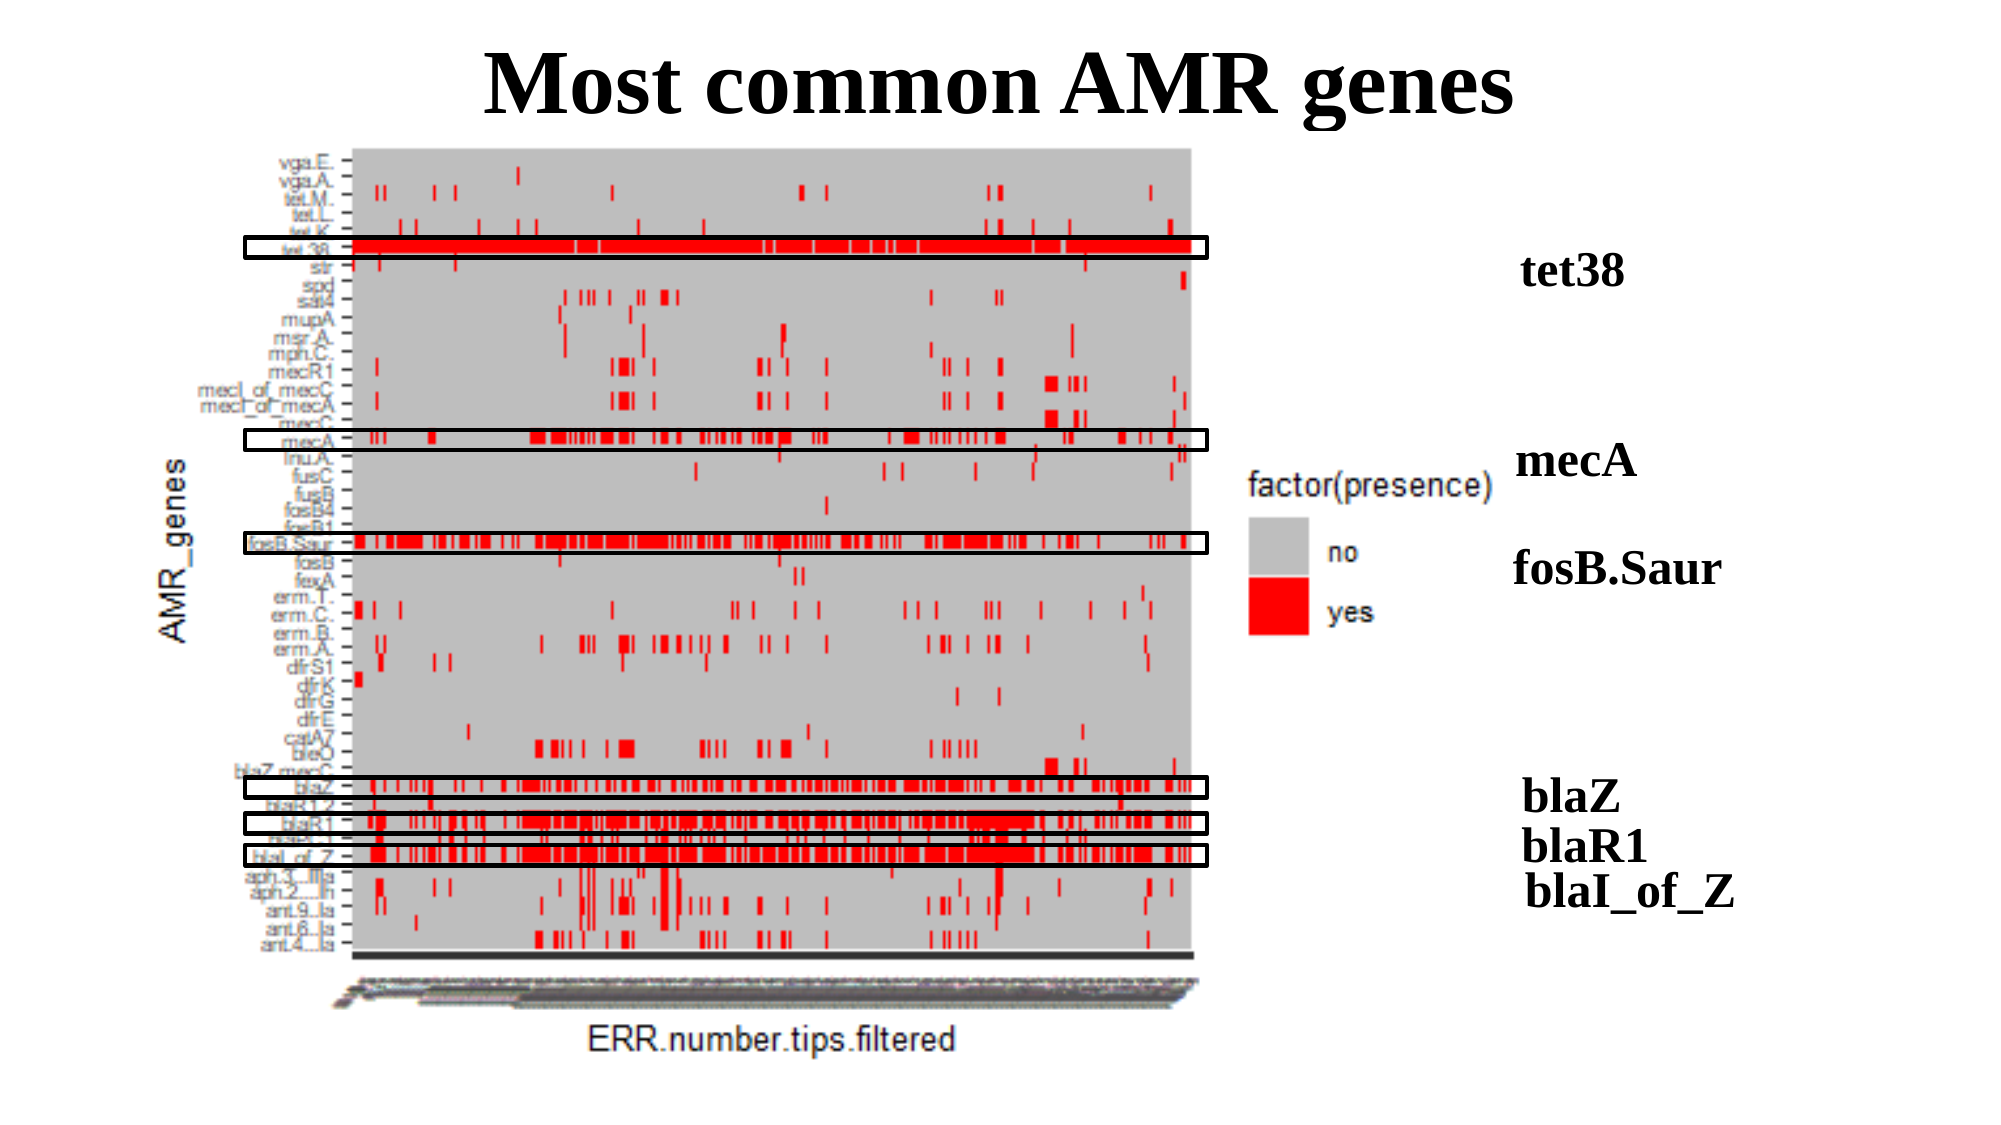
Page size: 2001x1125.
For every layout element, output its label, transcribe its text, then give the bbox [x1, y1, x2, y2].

text_box blaI_of_Z [1537, 820, 1765, 925]
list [136, 131, 1532, 1078]
text_box fosB.Saur [1537, 496, 1760, 602]
text_box mecA [1537, 388, 1731, 494]
text_box blaZ [1537, 725, 1738, 831]
text_box tet38 [1537, 199, 1736, 304]
title Most common AMR genes [137, 26, 1863, 128]
